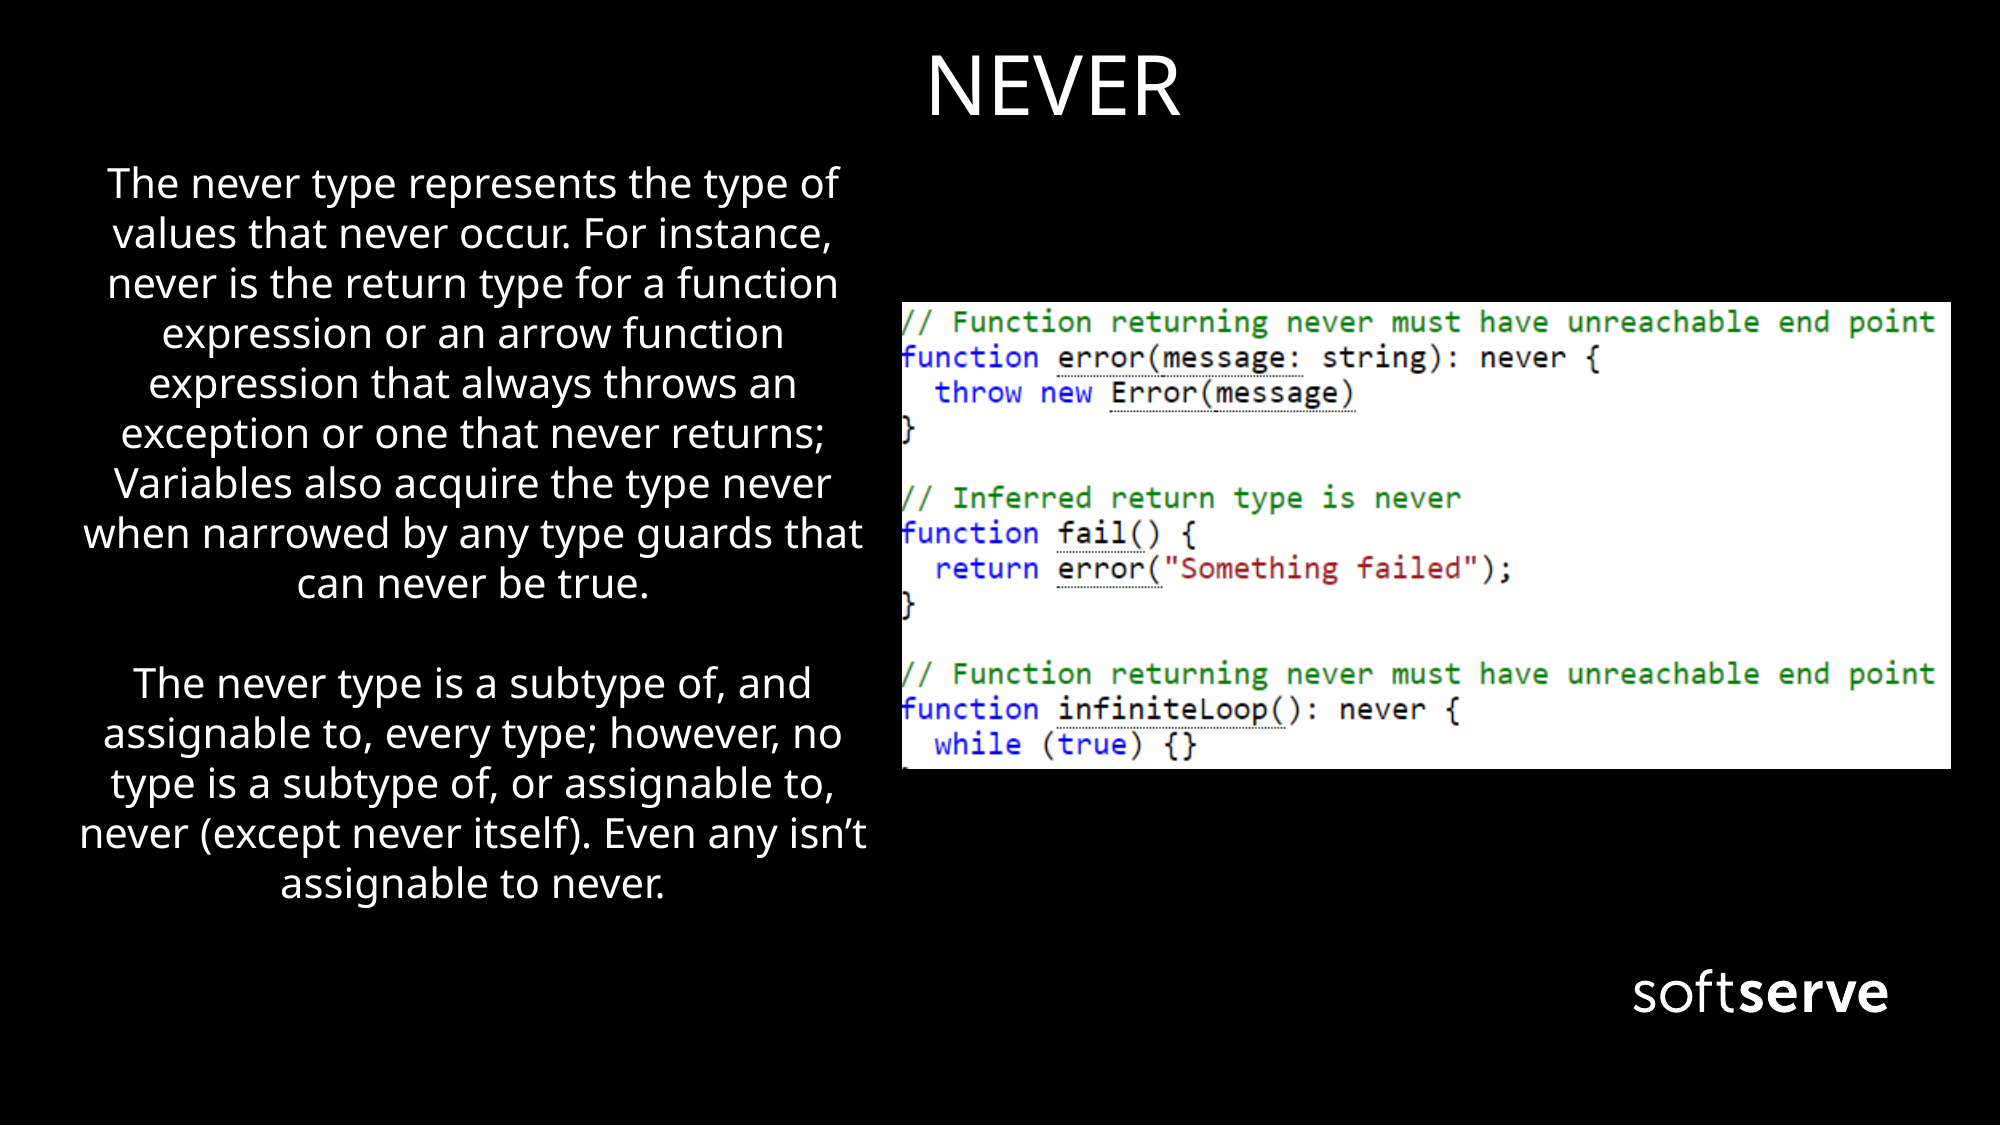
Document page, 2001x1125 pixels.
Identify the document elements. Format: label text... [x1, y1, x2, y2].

title NEVER [391, 24, 1731, 150]
picture [902, 302, 1951, 769]
text_box The never type represents the type of values that never occur. For instance, never is the return type for a function expression or an arrow function expression that always throws an exception or one that never returns; Variables also acquire the type never when narrowed by any type guards that can never be true. The never type is a subtype of, and assignable to, every type; however, no type is a subtype of, or assignable to, never (except never itself). Even any isn’t assignable to never. [43, 149, 903, 915]
